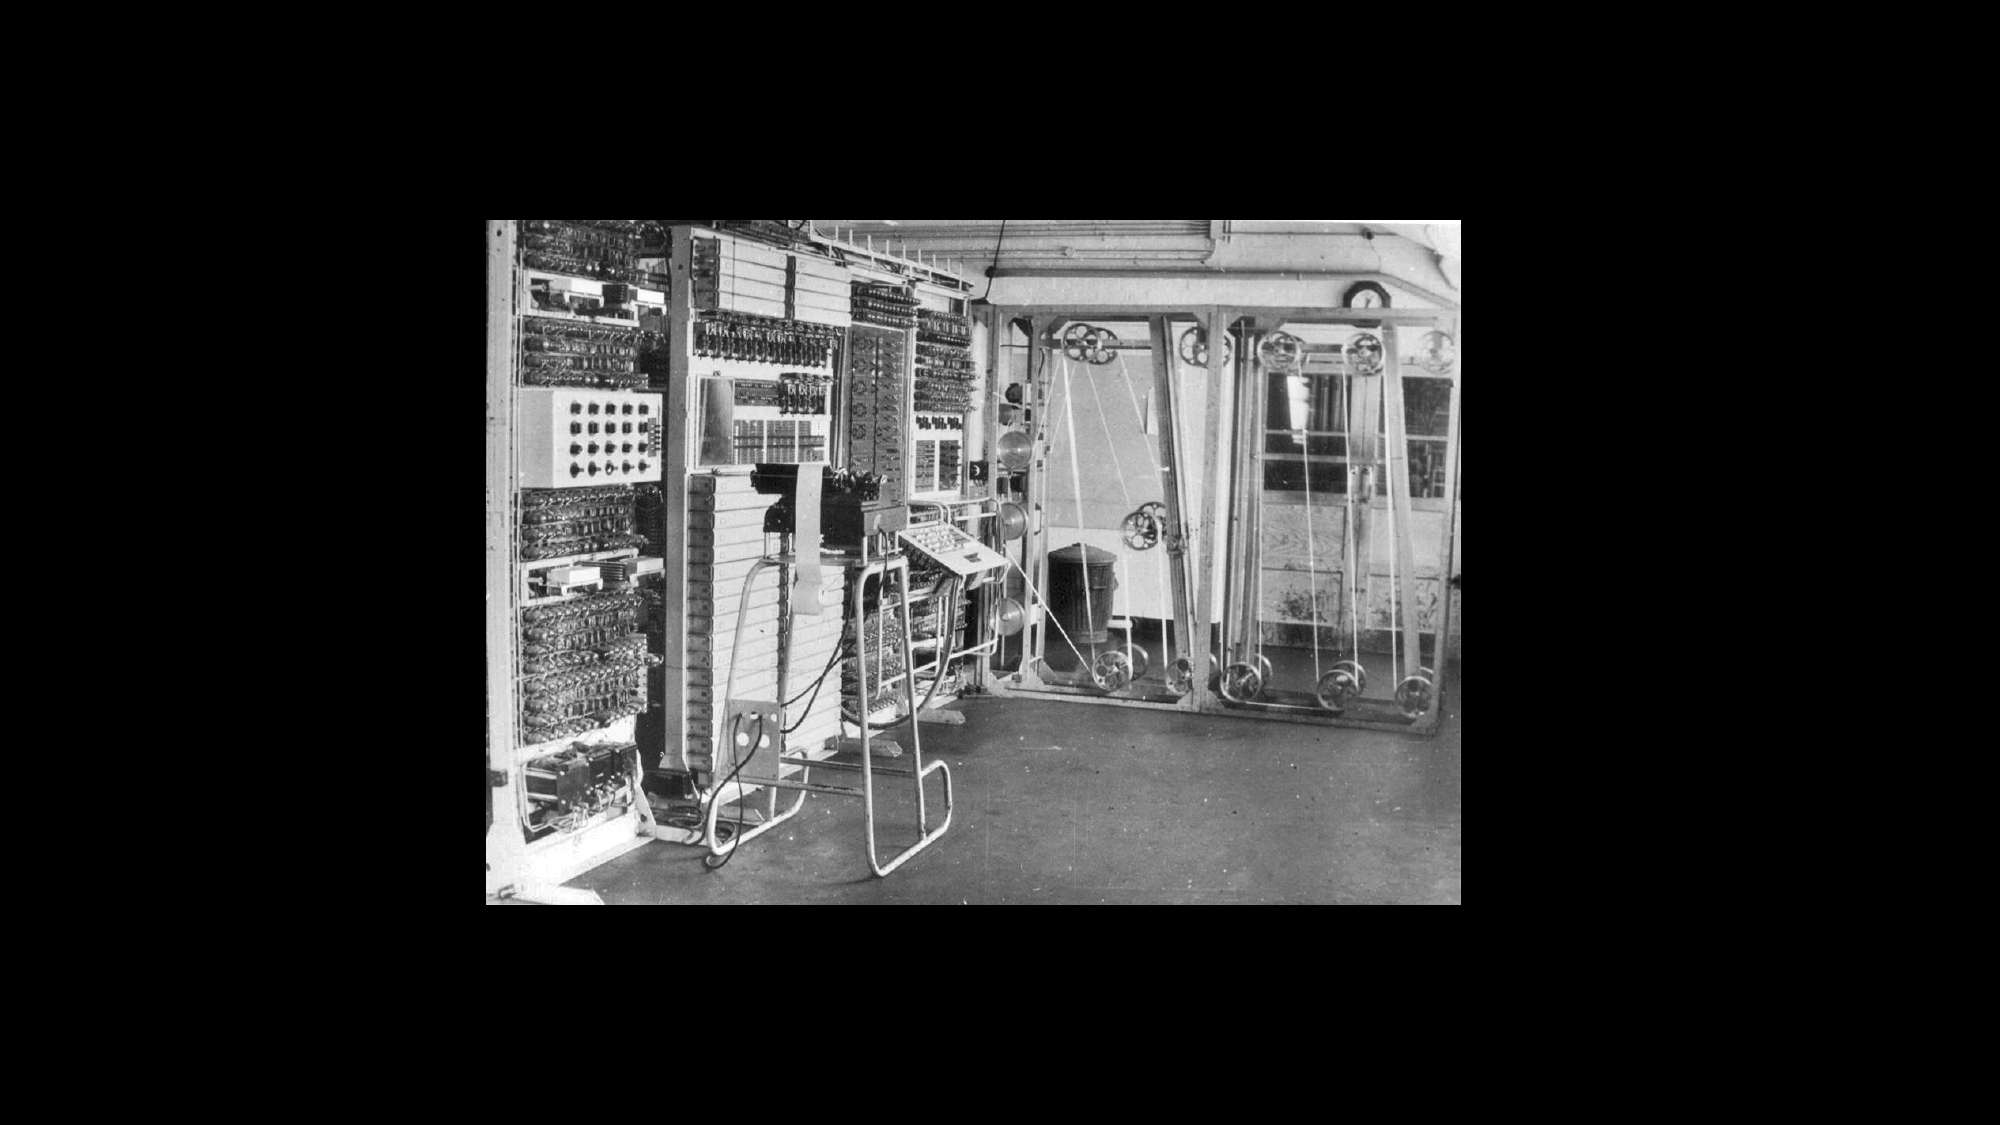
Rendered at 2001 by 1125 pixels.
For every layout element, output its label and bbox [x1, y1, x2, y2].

list [486, 220, 1462, 905]
